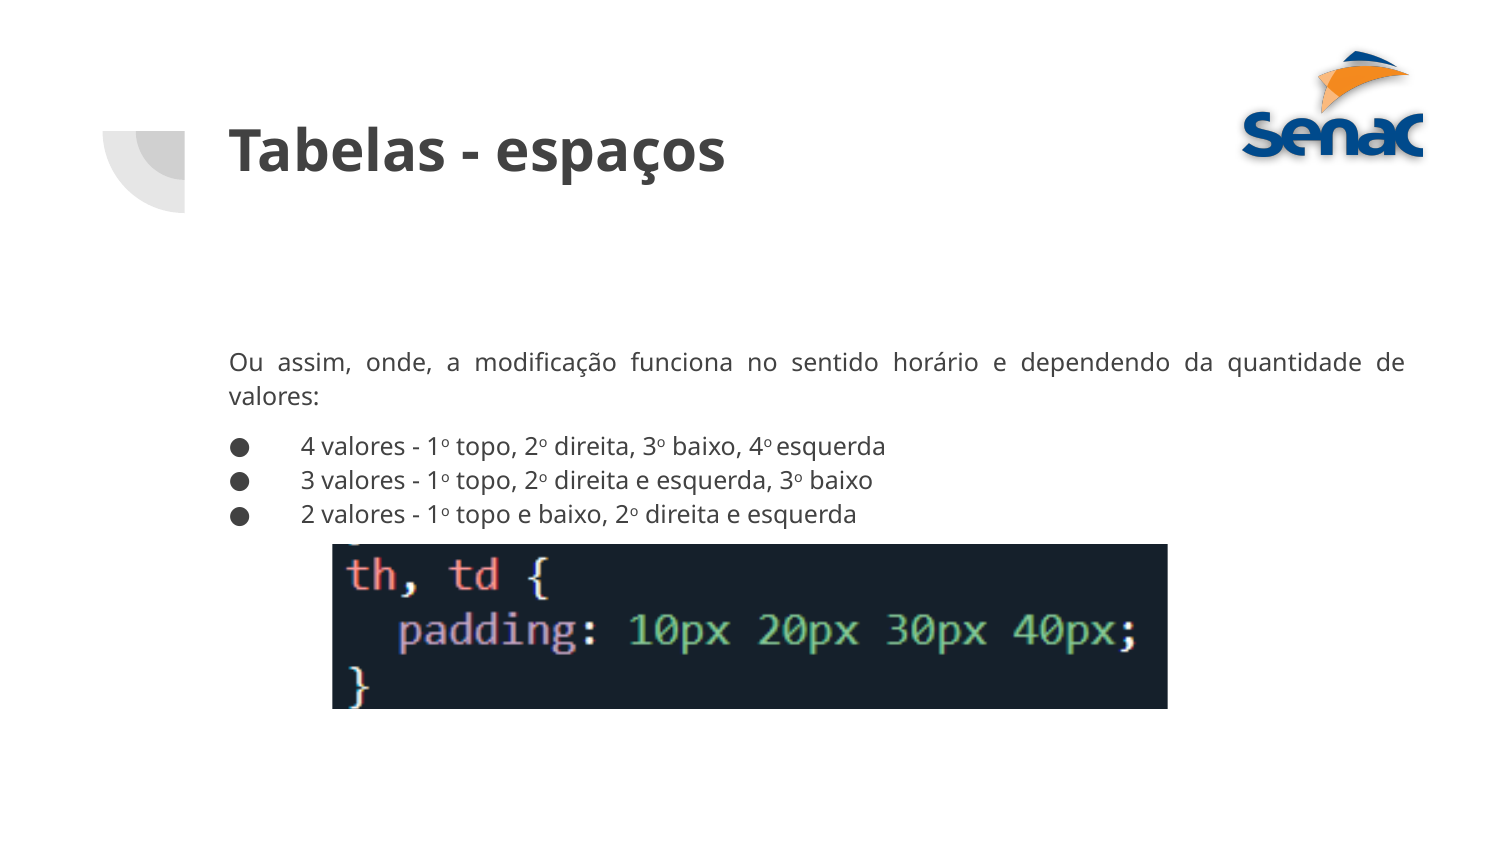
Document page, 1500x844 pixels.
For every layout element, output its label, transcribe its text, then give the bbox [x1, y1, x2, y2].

picture [1242, 50, 1423, 157]
list Ou assim, onde, a modificação funciona no sentido horário e dependendo da quantidade de valores: 4 valores - 1o topo, 2o direita, 3o baixo, 4o esquerda 3 valores - 1o topo, 2o direita e esquerda, 3o baixo 2 valores - 1o topo e baixo, 2o direita e esquerda [213, 326, 1423, 545]
title Tabelas - espaços [213, 98, 1368, 263]
picture [332, 544, 1168, 709]
